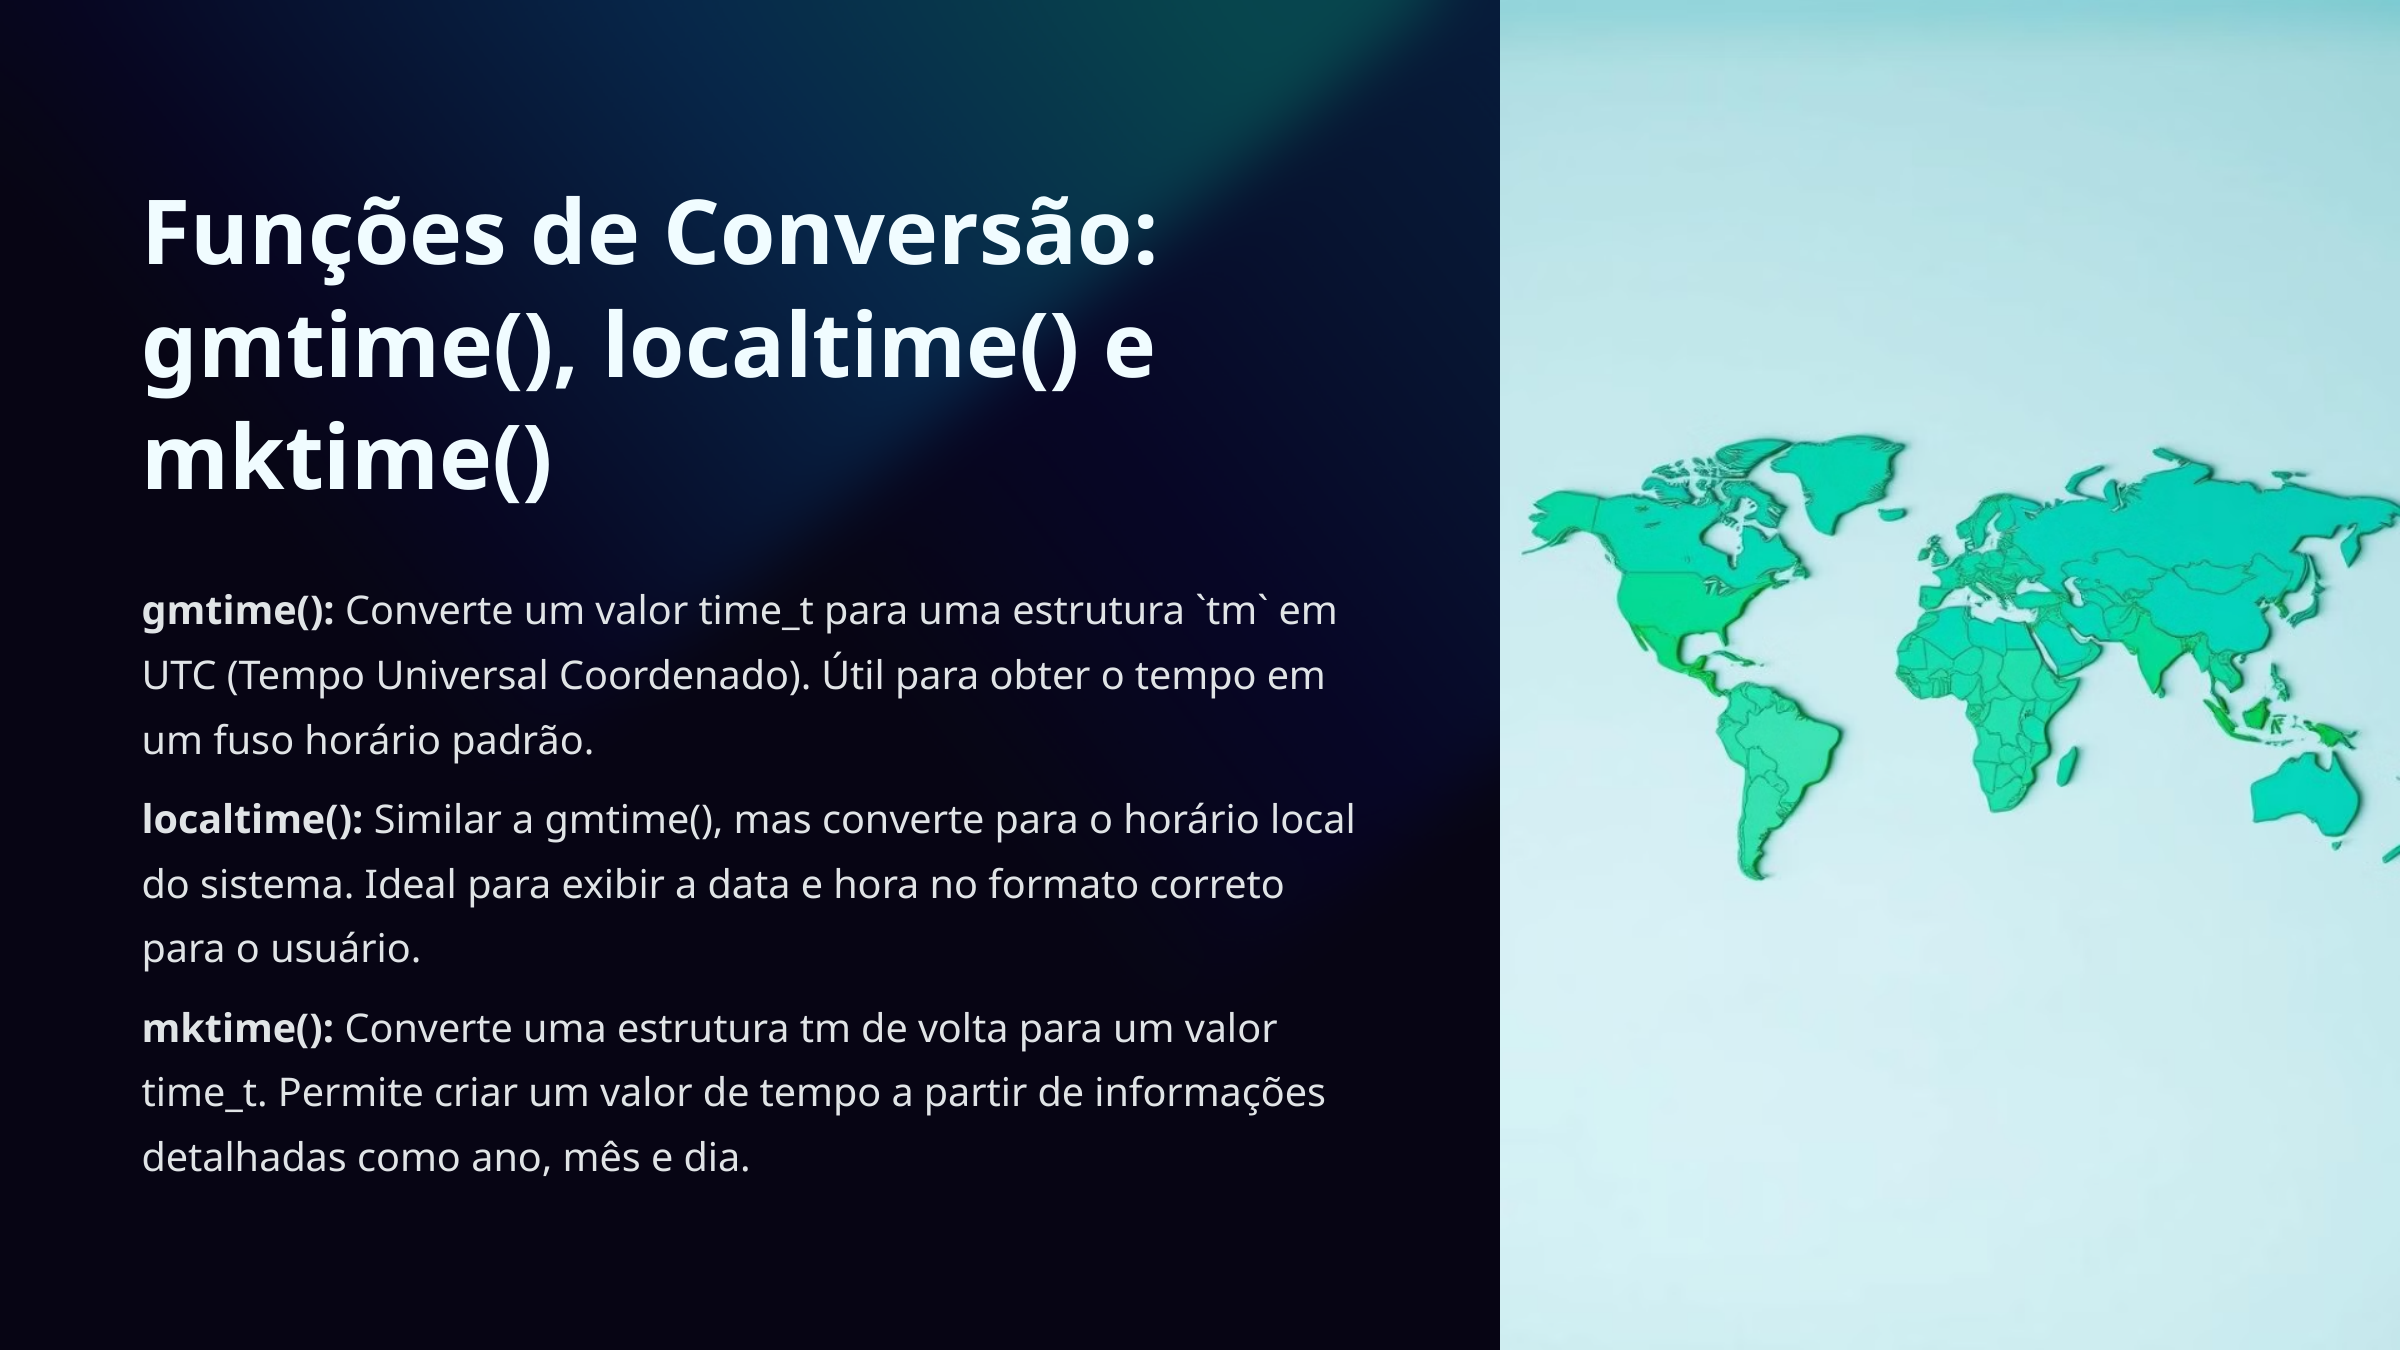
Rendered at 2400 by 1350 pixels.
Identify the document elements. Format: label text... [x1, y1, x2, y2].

text_box localtime(): Similar a gmtime(), mas converte para o horário local do sistema. Ideal para exibir a data e hora no formato correto para o usuário. [141, 776, 1359, 972]
text_box mktime(): Converte uma estrutura tm de volta para um valor time_t. Permite criar um valor de tempo a partir de informações detalhadas como ano, mês e dia. [141, 985, 1359, 1180]
picture [1499, 0, 2400, 1350]
text_box gmtime(): Converte um valor time_t para uma estrutura `tm` em UTC (Tempo Universal Coordenado). Útil para obter o tempo em um fuso horário padrão. [141, 568, 1359, 763]
text_box Funções de Conversão: gmtime(), localtime() e mktime() [141, 170, 1359, 508]
